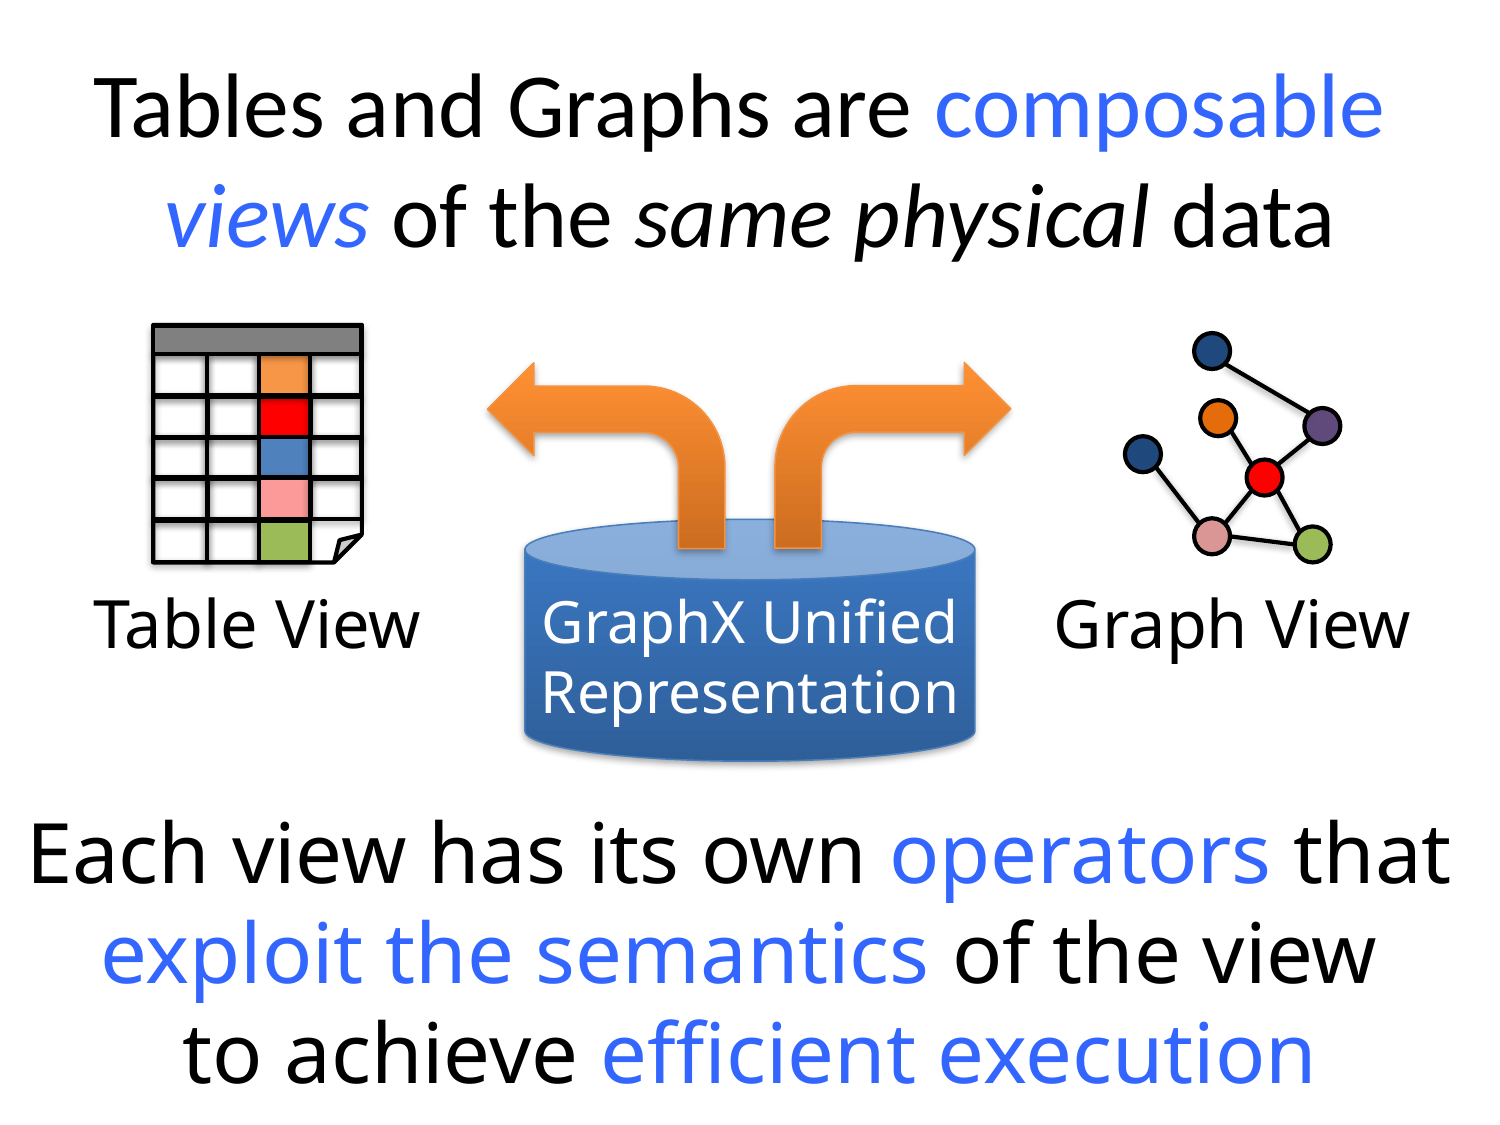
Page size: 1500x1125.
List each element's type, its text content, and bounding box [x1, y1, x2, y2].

list [539, 558, 961, 579]
text_box Each view has its own operators that exploit the semantics of the view to achieve efficient execution [0, 799, 1500, 1100]
text_box GraphX Unified Representation [524, 558, 976, 762]
text_box Table View [78, 574, 437, 670]
title Tables and Graphs are composable views of the same physical data [0, 24, 1500, 288]
text_box [1124, 332, 1341, 563]
text_box [487, 362, 1012, 549]
text_box [152, 324, 363, 563]
text_box Graph View [1039, 574, 1427, 670]
